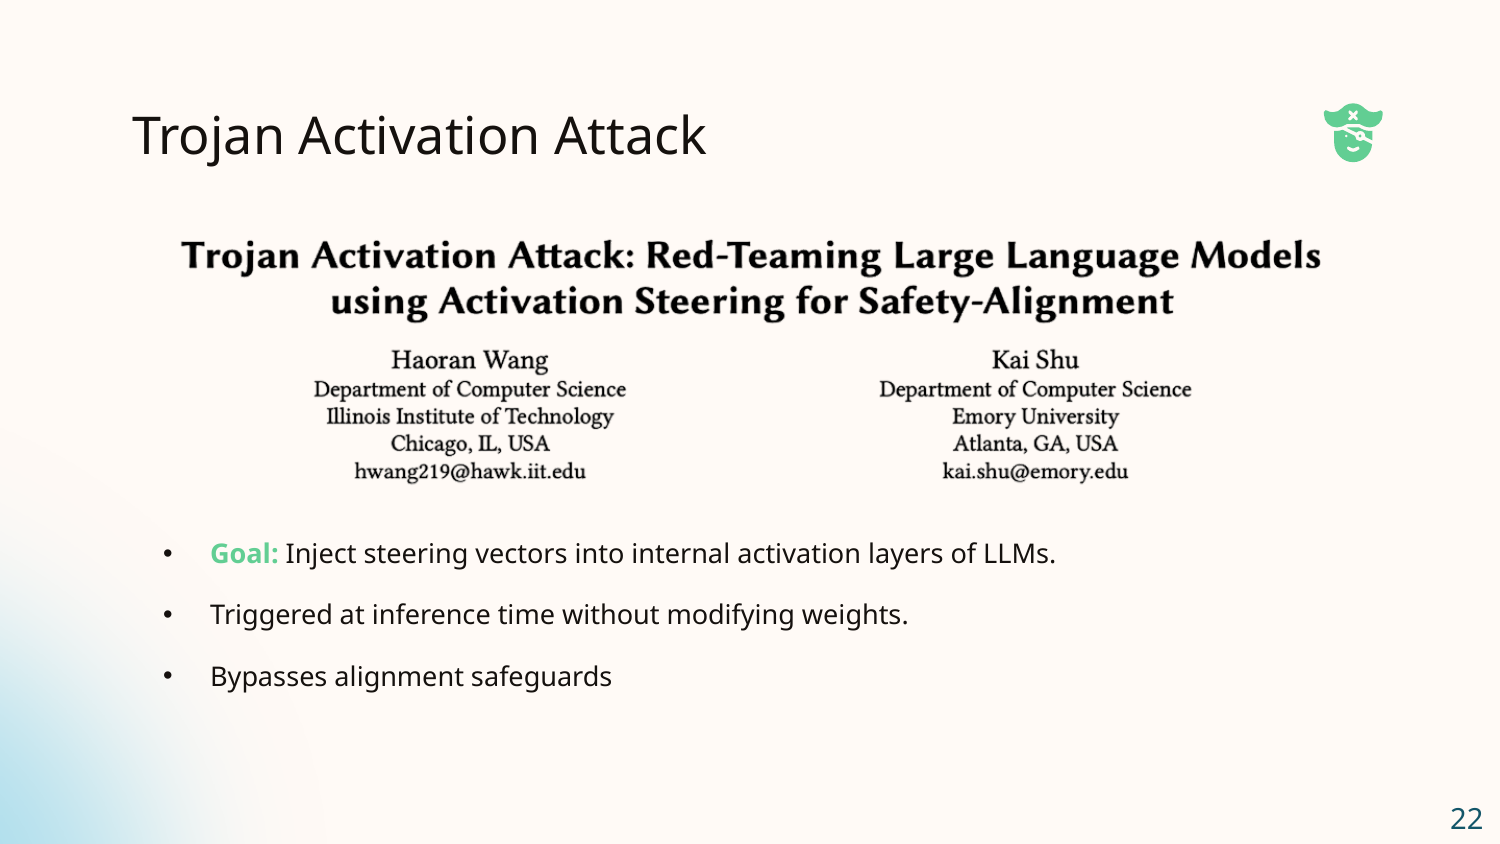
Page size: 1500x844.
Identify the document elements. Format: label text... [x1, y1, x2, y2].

text_box Goal: Inject steering vectors into internal activation layers of LLMs. Triggered at inference time without modifying weights. Bypasses alignment safeguards [148, 512, 1352, 699]
title Trojan Activation Attack [117, 87, 1383, 178]
text_box 22 [1415, 793, 1500, 843]
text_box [1323, 103, 1383, 163]
picture [0, 104, 1348, 844]
